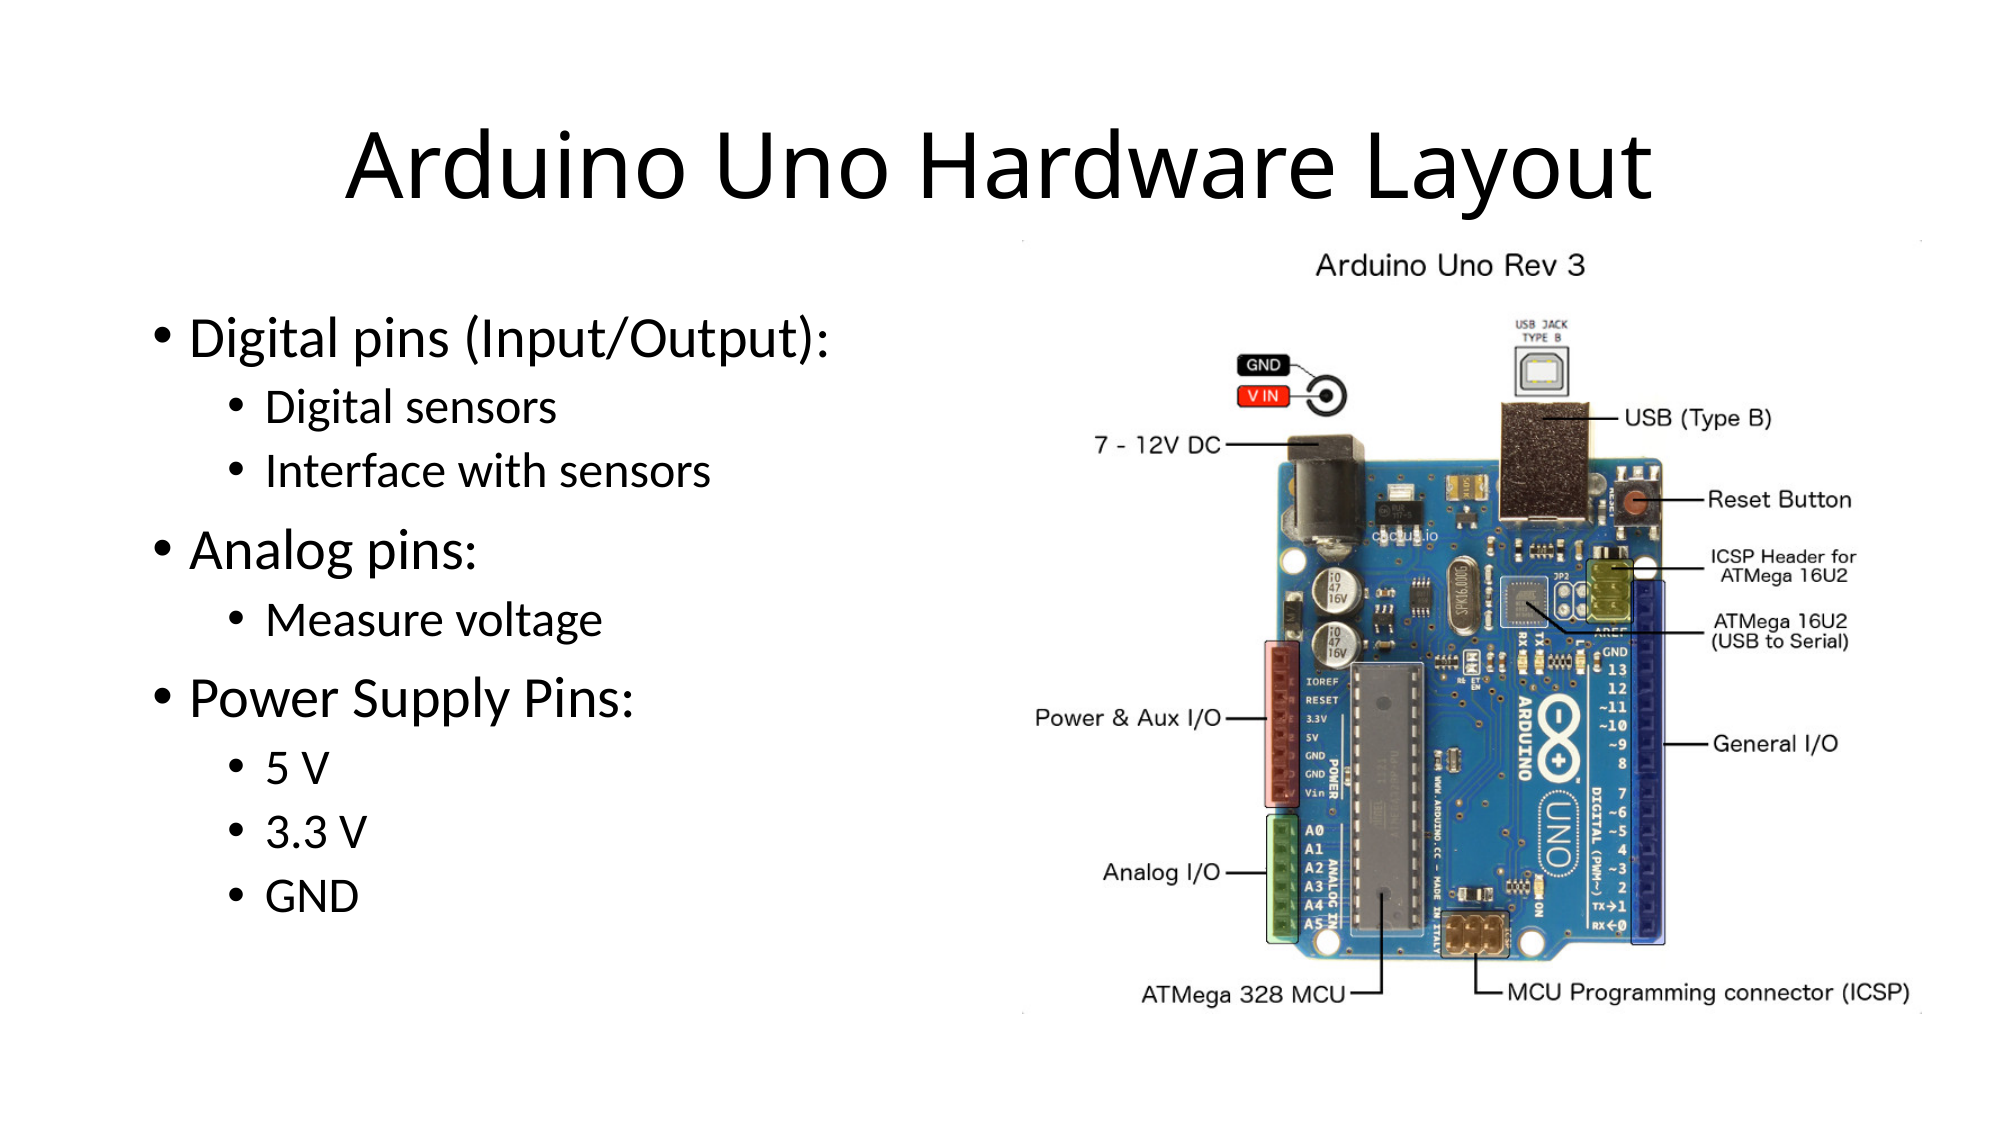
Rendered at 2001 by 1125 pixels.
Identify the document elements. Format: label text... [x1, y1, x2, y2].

title Arduino Uno Hardware Layout [137, 59, 1863, 278]
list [1022, 240, 1922, 1014]
list Digital pins (Input/Output): Digital sensors Interface with sensors Analog pins: Measure voltage Power Supply Pins: 5 V 3.3 V GND [137, 299, 988, 1014]
